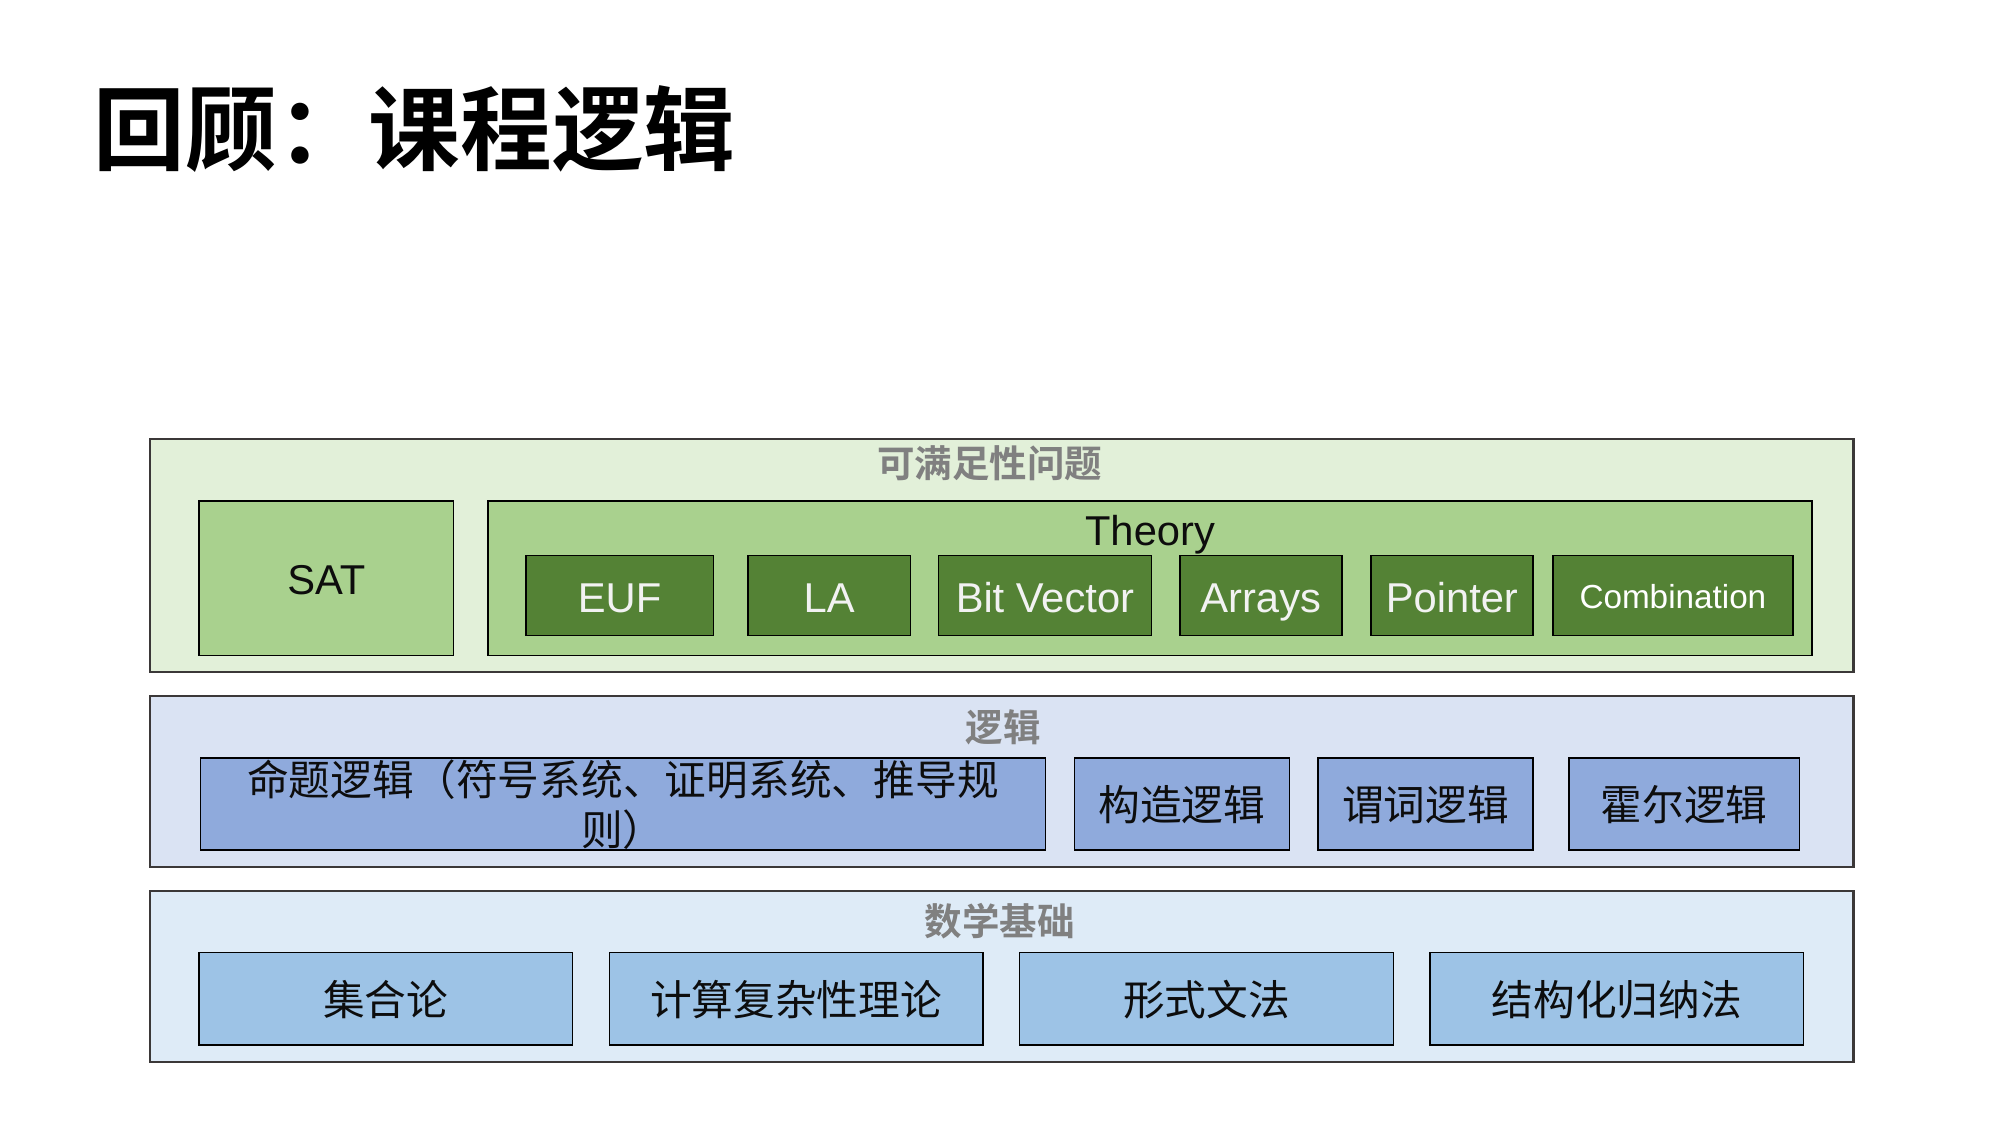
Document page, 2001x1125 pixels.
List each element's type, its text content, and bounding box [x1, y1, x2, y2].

text_box 构造逻辑 [1073, 757, 1290, 851]
text_box 命题逻辑（符号系统、证明系统、推导规则） [199, 757, 1047, 851]
text_box 逻辑 [950, 696, 1144, 756]
text_box [149, 438, 1855, 673]
text_box Combination [1552, 555, 1794, 636]
text_box 形式文法 [1019, 951, 1394, 1046]
text_box 计算复杂性理论 [608, 951, 984, 1046]
text_box Pointer [1370, 555, 1534, 636]
text_box Theory [487, 500, 1813, 657]
text_box [149, 695, 1855, 868]
title 回顾：课程逻辑 [78, 25, 1804, 243]
text_box Bit Vector [938, 555, 1152, 636]
text_box 谓词逻辑 [1317, 757, 1534, 851]
text_box LA [747, 555, 911, 636]
text_box 可满足性问题 [862, 432, 1138, 493]
text_box SAT [198, 500, 455, 657]
text_box 霍尔逻辑 [1568, 757, 1801, 851]
text_box [149, 890, 1855, 1063]
text_box 集合论 [198, 951, 574, 1046]
text_box EUF [525, 555, 715, 636]
text_box Arrays [1179, 555, 1343, 636]
text_box 结构化归纳法 [1429, 951, 1805, 1046]
text_box 数学基础 [910, 890, 1104, 951]
